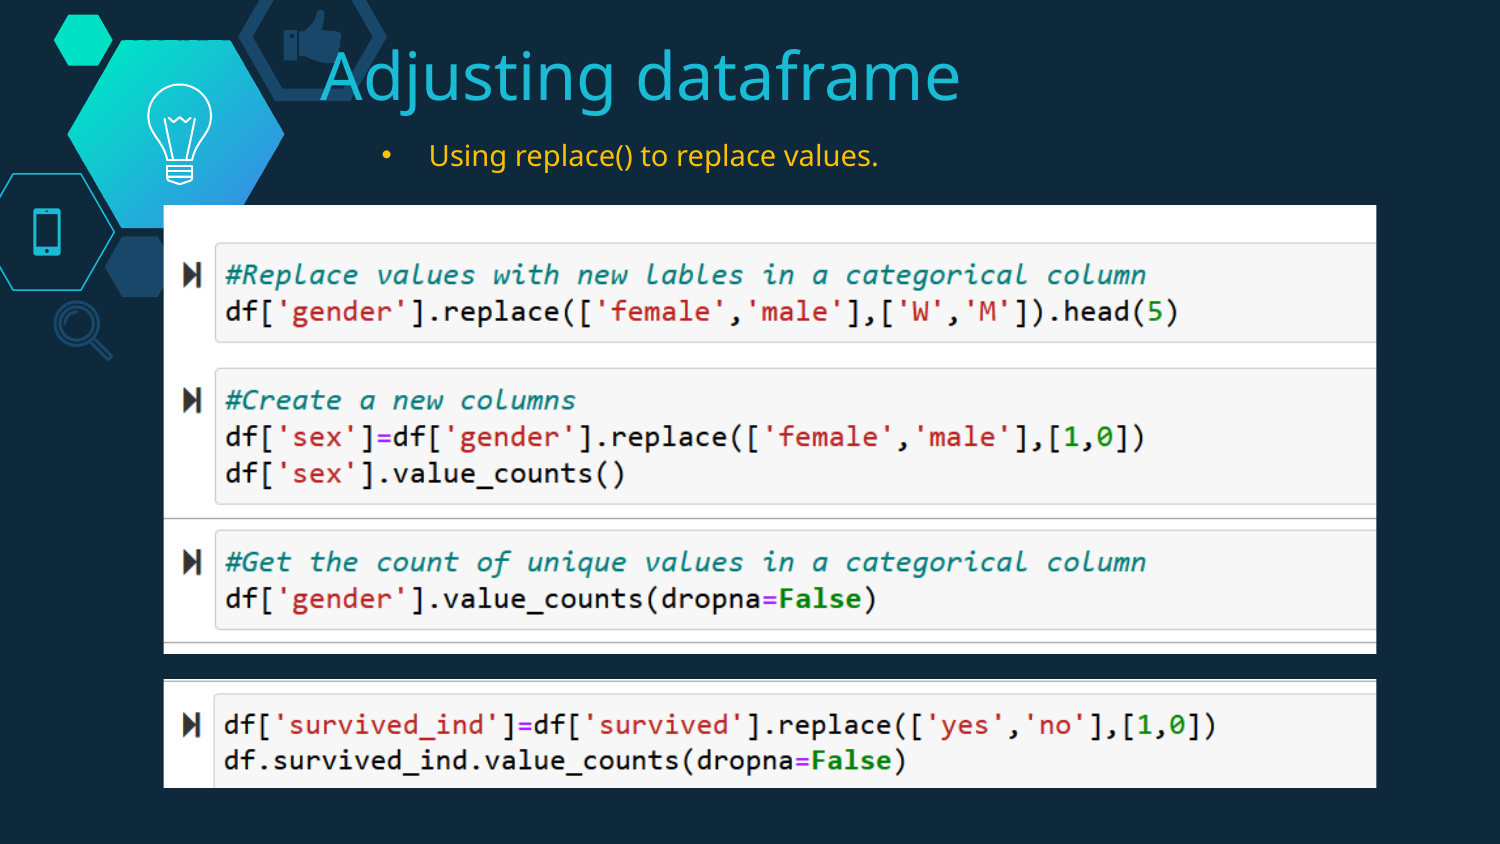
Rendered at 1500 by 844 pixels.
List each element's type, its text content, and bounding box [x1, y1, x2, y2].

picture [163, 205, 1377, 654]
title Adjusting dataframe [305, 23, 1377, 129]
picture [163, 679, 1377, 789]
text_box Using replace() to replace values. [291, 129, 1425, 180]
